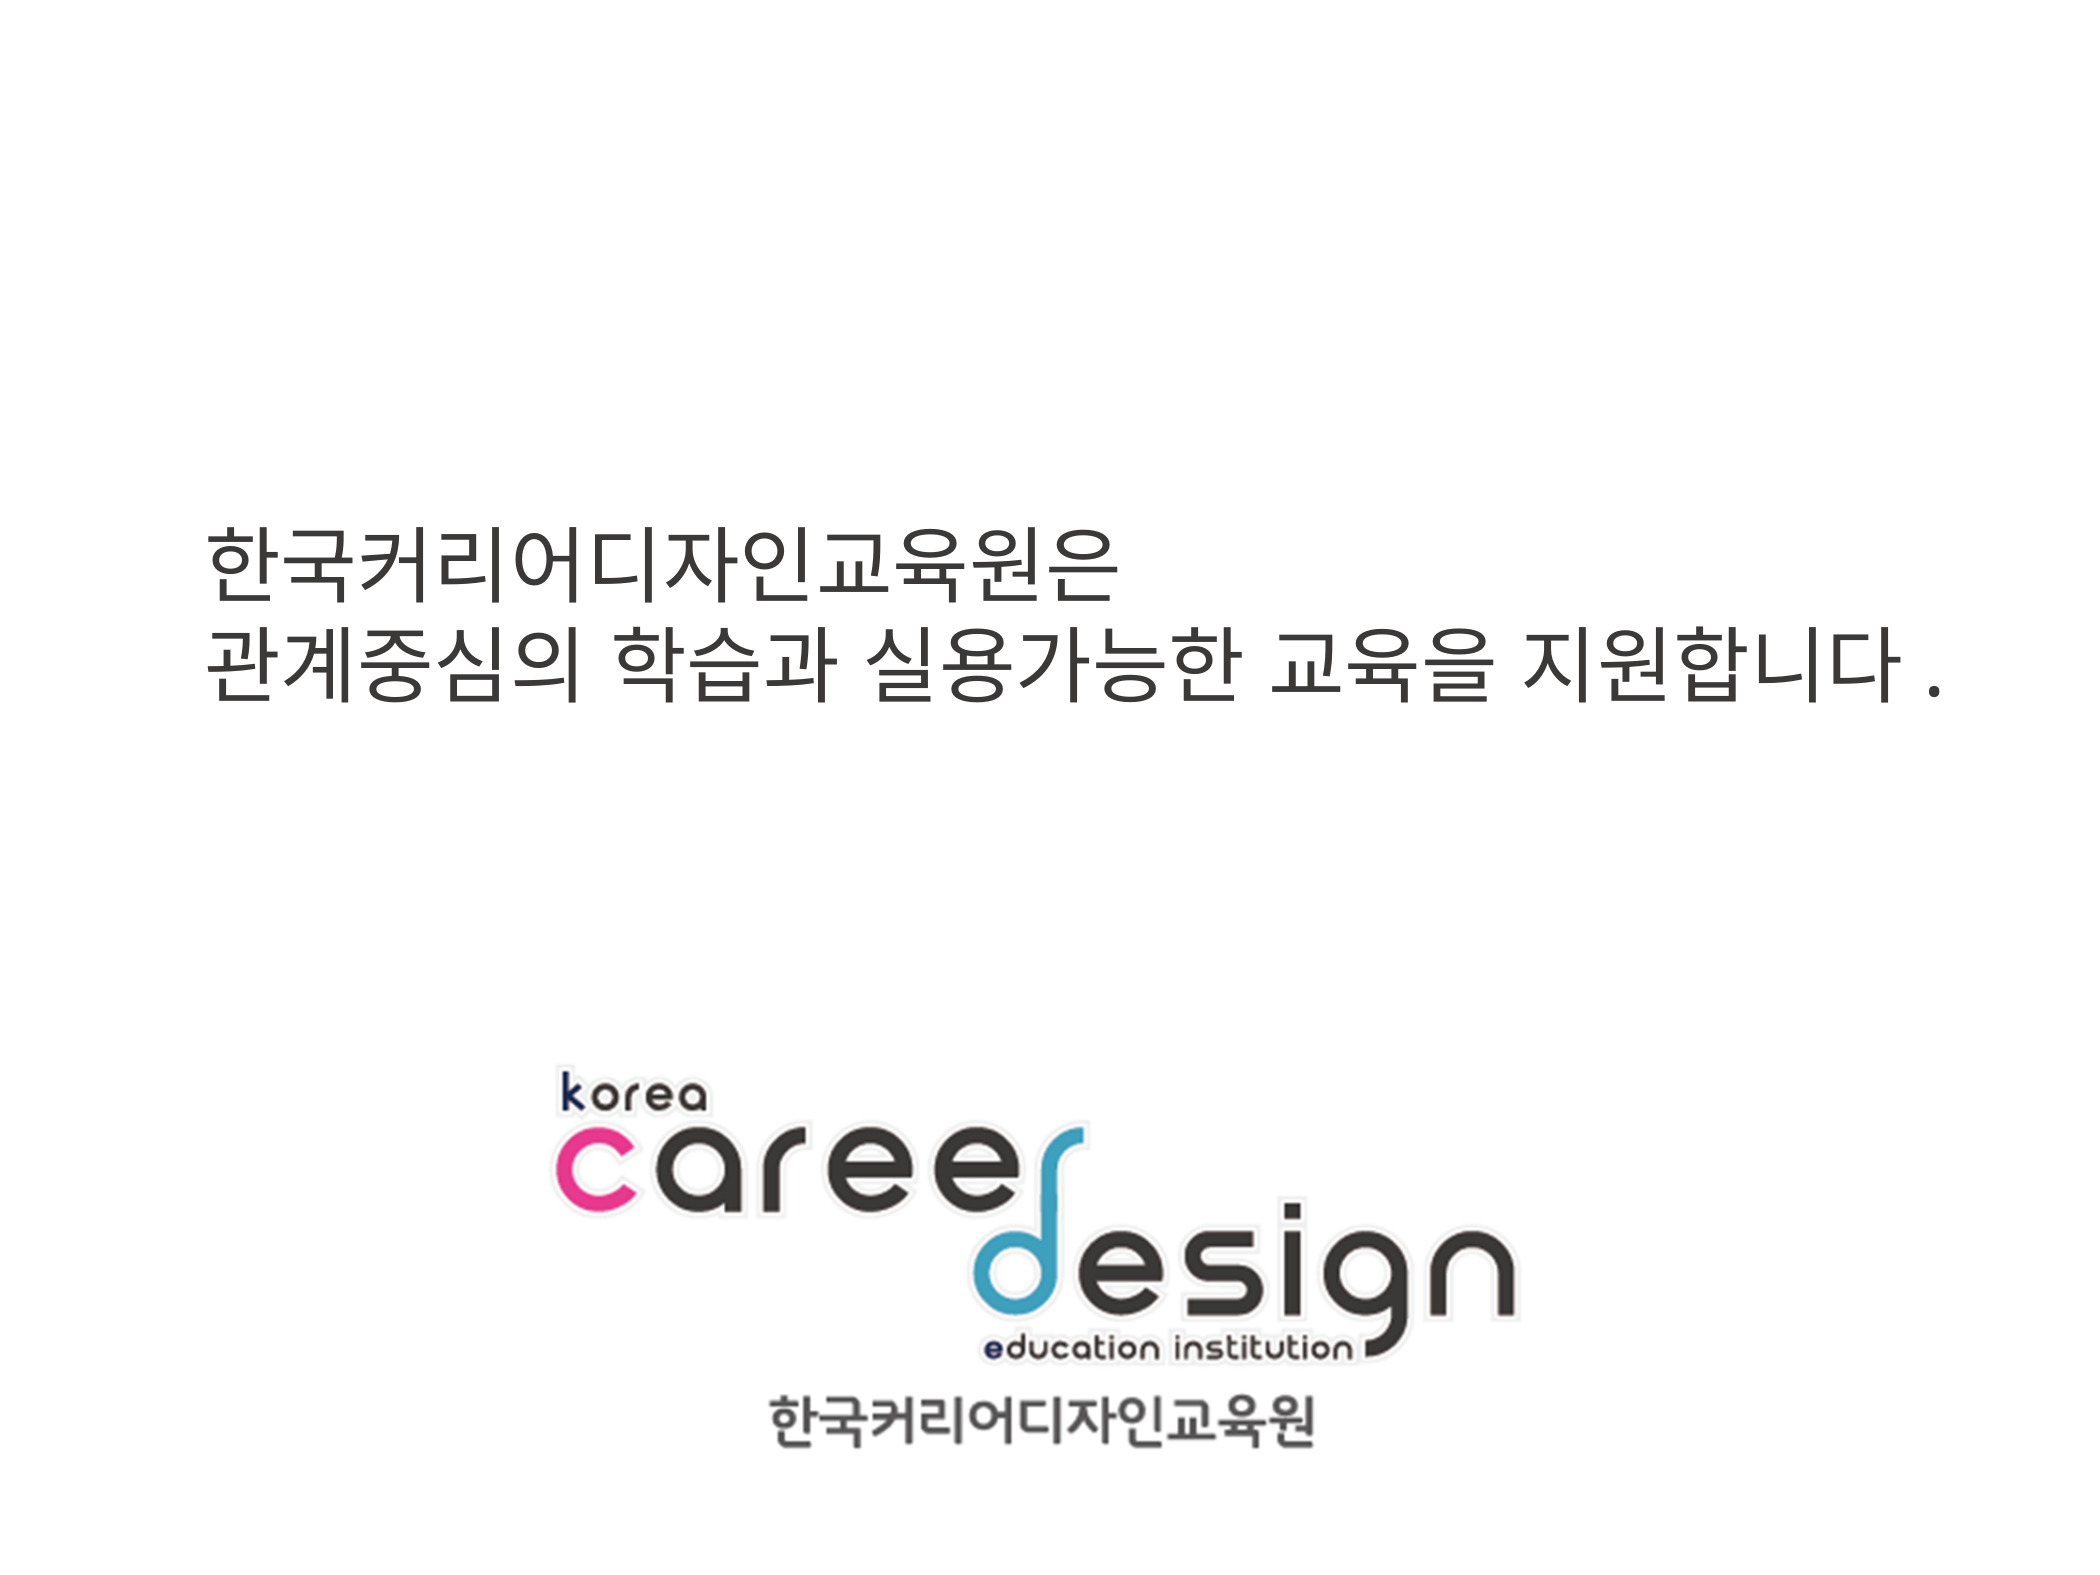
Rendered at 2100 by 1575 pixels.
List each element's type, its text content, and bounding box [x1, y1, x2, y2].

picture [498, 964, 1552, 1507]
text_box 한국커리어디자인교육원은 관계중심의 학습과 실용가능한 교육을 지원합니다. [189, 505, 1961, 721]
